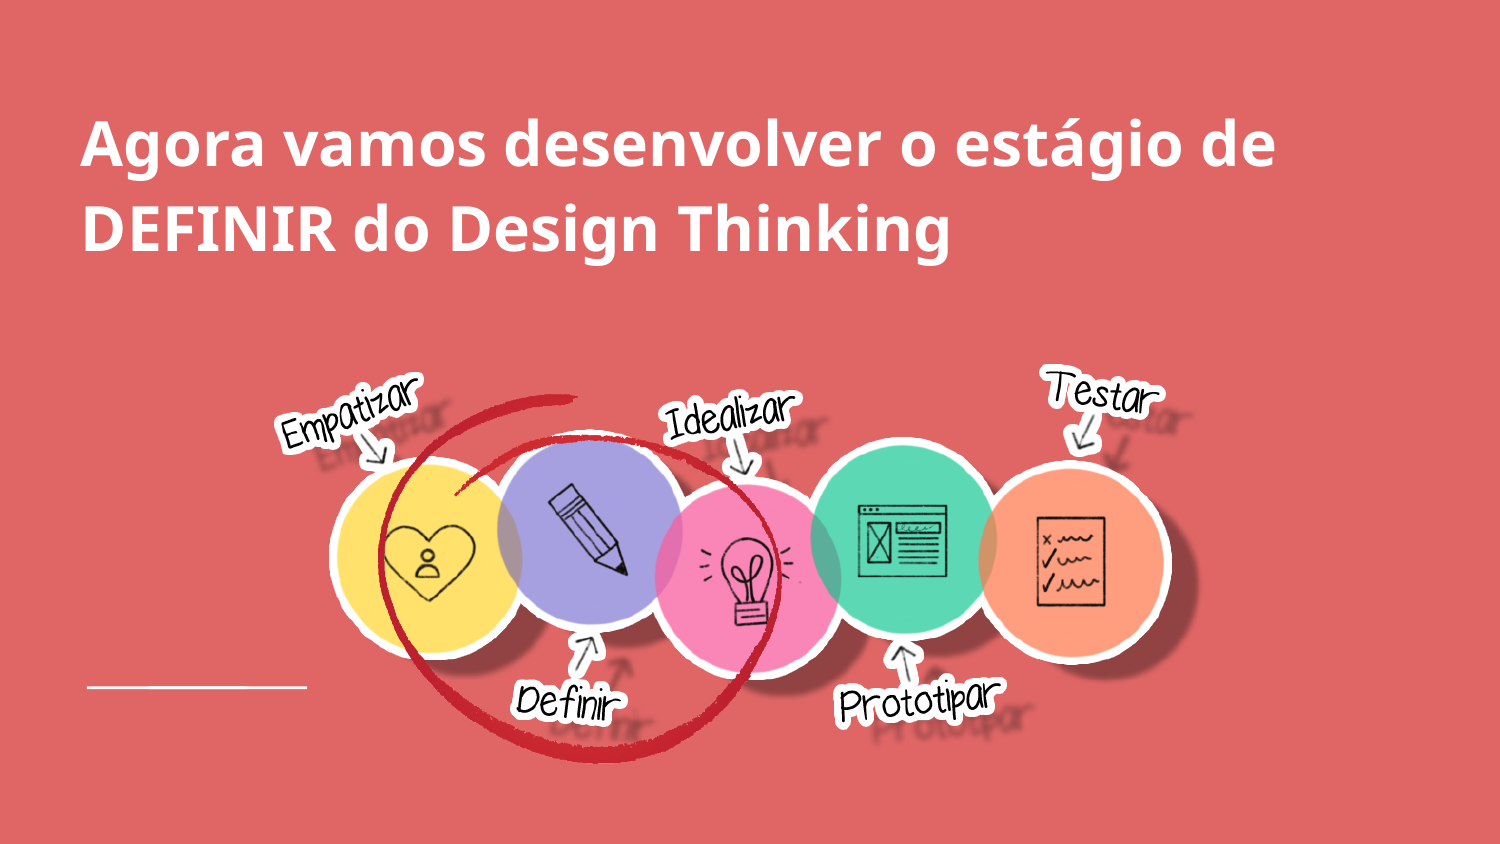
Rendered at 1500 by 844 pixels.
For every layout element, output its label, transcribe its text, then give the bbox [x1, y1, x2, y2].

title Agora vamos desenvolver o estágio de DEFINIR do Design Thinking [65, 84, 1464, 395]
picture [263, 331, 1237, 764]
